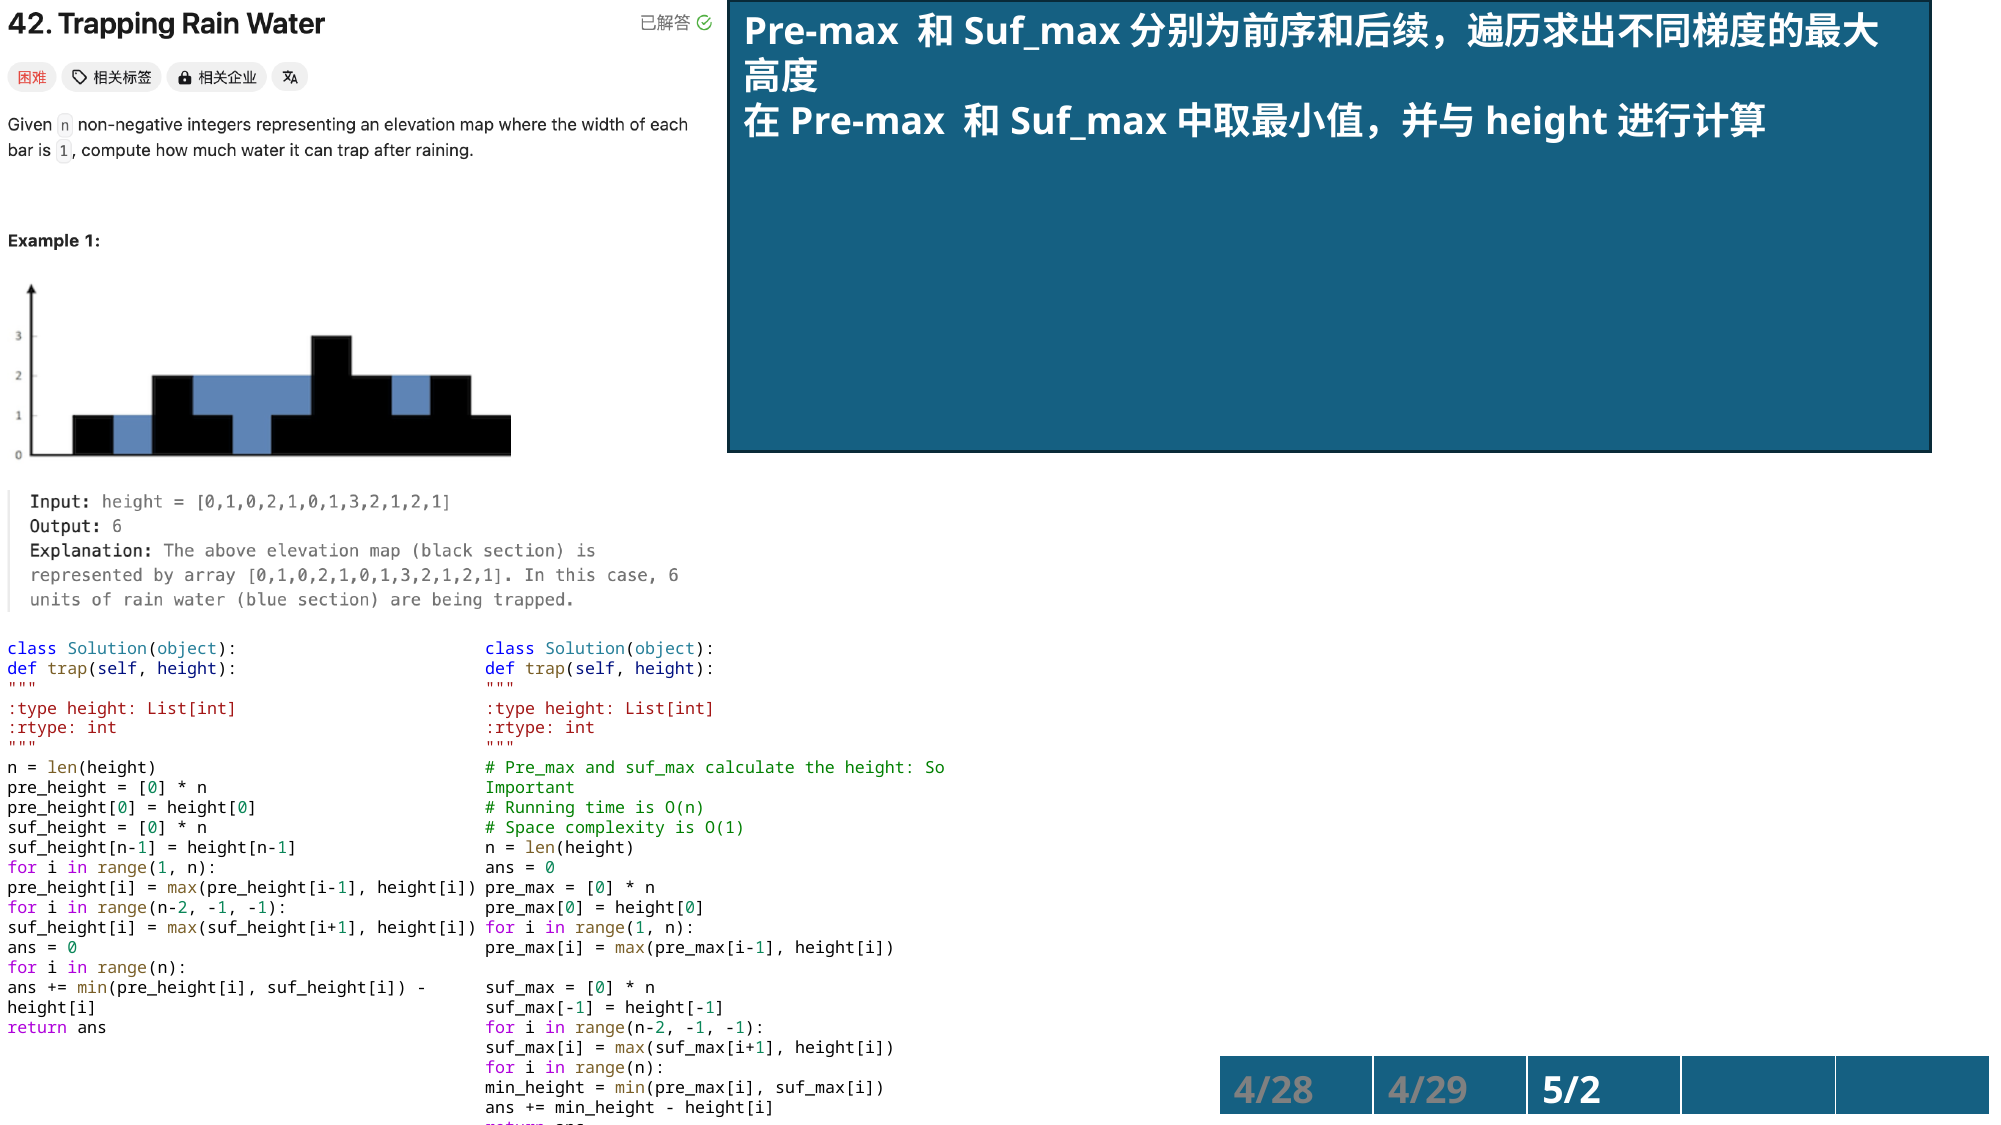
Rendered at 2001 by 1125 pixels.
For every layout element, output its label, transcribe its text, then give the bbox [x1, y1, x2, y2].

text_box class Solution(object): def trap(self, height): """ :type height: List[int] :rtype: int """ # Pre_max and suf_max calculate the height: So Important # Running time is O(n) # Space complexity is O(1) n = len(height) ans = 0 pre_max = [0] * n pre_max[0] = height[0] for i in range(1, n): pre_max[i] = max(pre_max[i-1], height[i]) suf_max = [0] * n suf_max[-1] = height[-1] for i in range(n-2, -1, -1): suf_max[i] = max(suf_max[i+1], height[i]) for i in range(n): min_height = min(pre_max[i], suf_max[i]) ans += min_height - height[i] return ans [470, 630, 1050, 1125]
picture [0, 0, 716, 616]
table_header 4/28 [1220, 1056, 1372, 1114]
table_header 5/2 [1528, 1056, 1680, 1114]
table_header [1682, 1056, 1835, 1114]
table_header [1836, 1056, 1989, 1114]
table_header 4/29 [1374, 1056, 1526, 1114]
text_box Pre-max 和Suf_max分别为前序和后续，遍历求出不同梯度的最大高度 在Pre-max 和Suf_max中取最小值，并与height进行计算 [727, 0, 1932, 453]
text_box class Solution(object): def trap(self, height): """ :type height: List[int] :rtype: int """ n = len(height) pre_height = [0] * n pre_height[0] = height[0] suf_height = [0] * n suf_height[n-1] = height[n-1] for i in range(1, n): pre_height[i] = max(pre_height[i-1], height[i]) for i in range(n-2, -1, -1): suf_height[i] = max(suf_height[i+1], height[i]) ans = 0 for i in range(n): ans += min(pre_height[i], suf_height[i]) - height[i] return ans [0, 630, 470, 1045]
